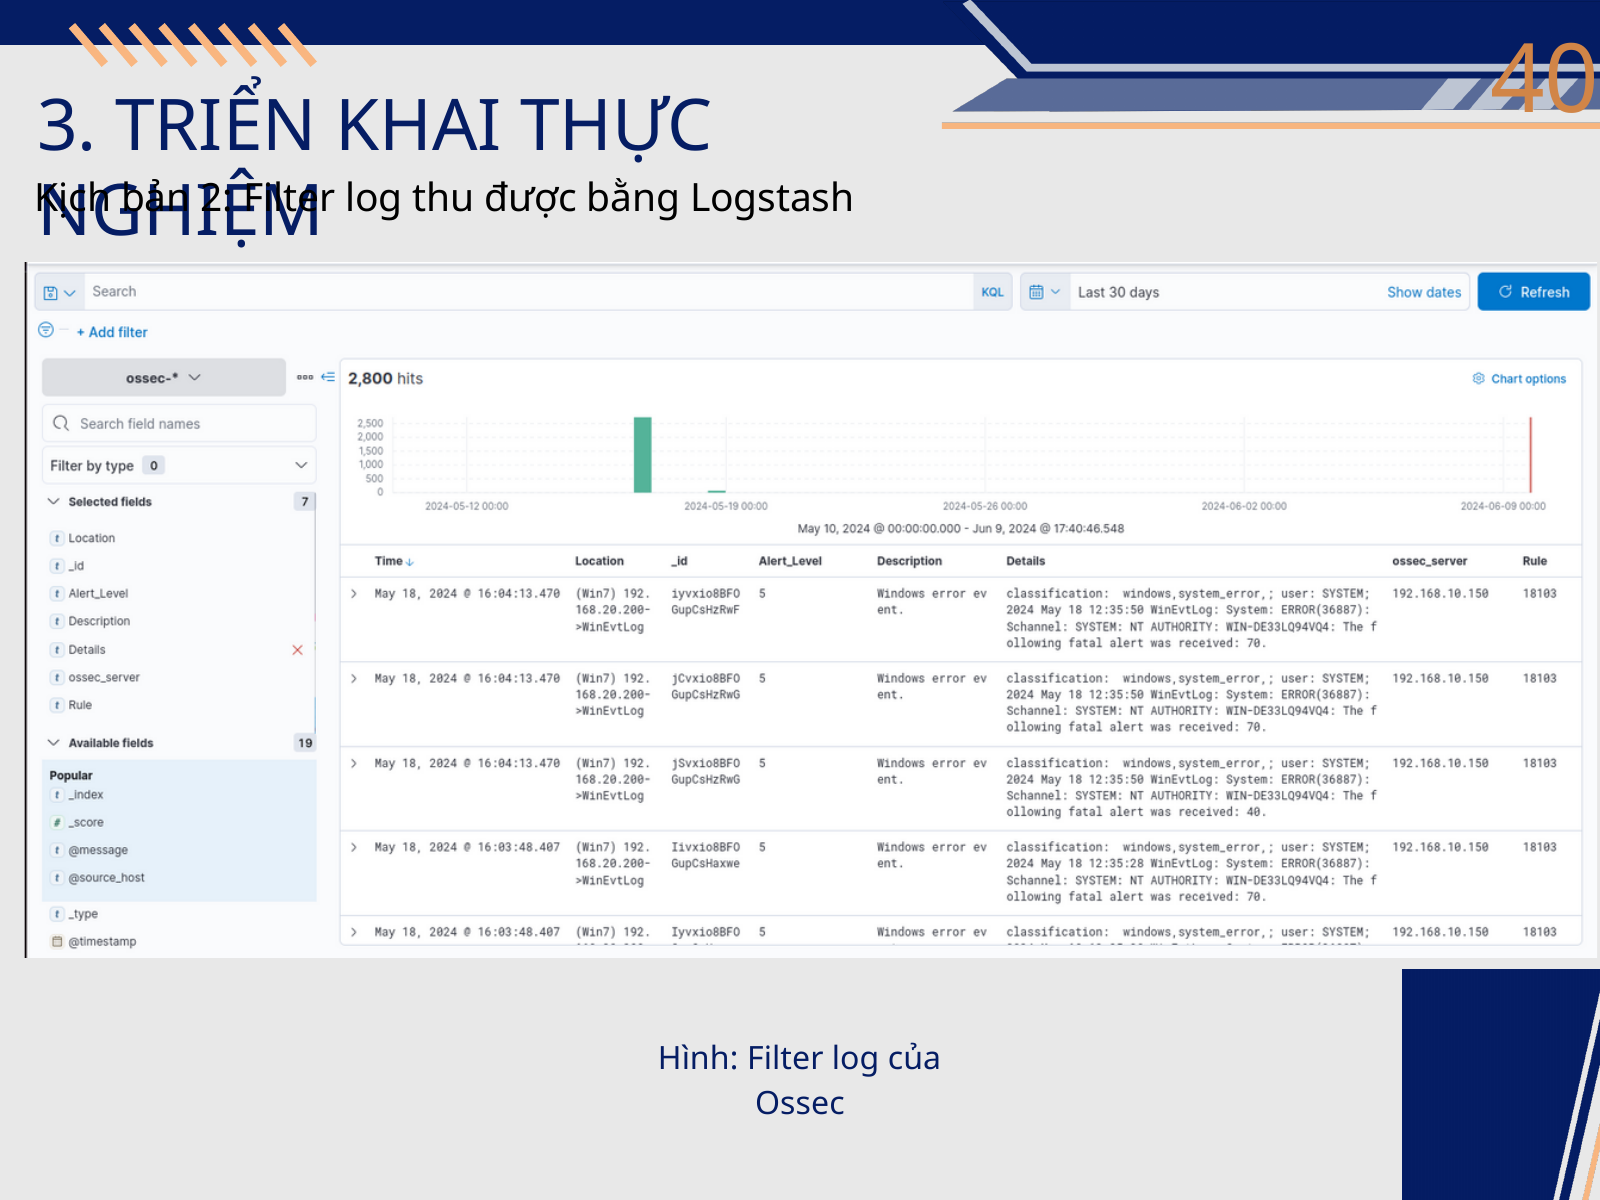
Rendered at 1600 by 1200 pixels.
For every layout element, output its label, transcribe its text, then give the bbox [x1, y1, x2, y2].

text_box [0, 0, 1600, 129]
text_box 3. TRIỂN KHAI THỰC NGHIỆM [37, 140, 1009, 164]
text_box Hình: Filter log của Ossec [618, 1030, 982, 1121]
text_box [24, 262, 1598, 958]
text_box [1402, 969, 1600, 1200]
text_box 3. TRIỂN KHAI THỰC NGHIỆM [37, 219, 1009, 250]
text_box Kịch bản 2: Filter log thu được bằng Logstash [24, 164, 1353, 219]
